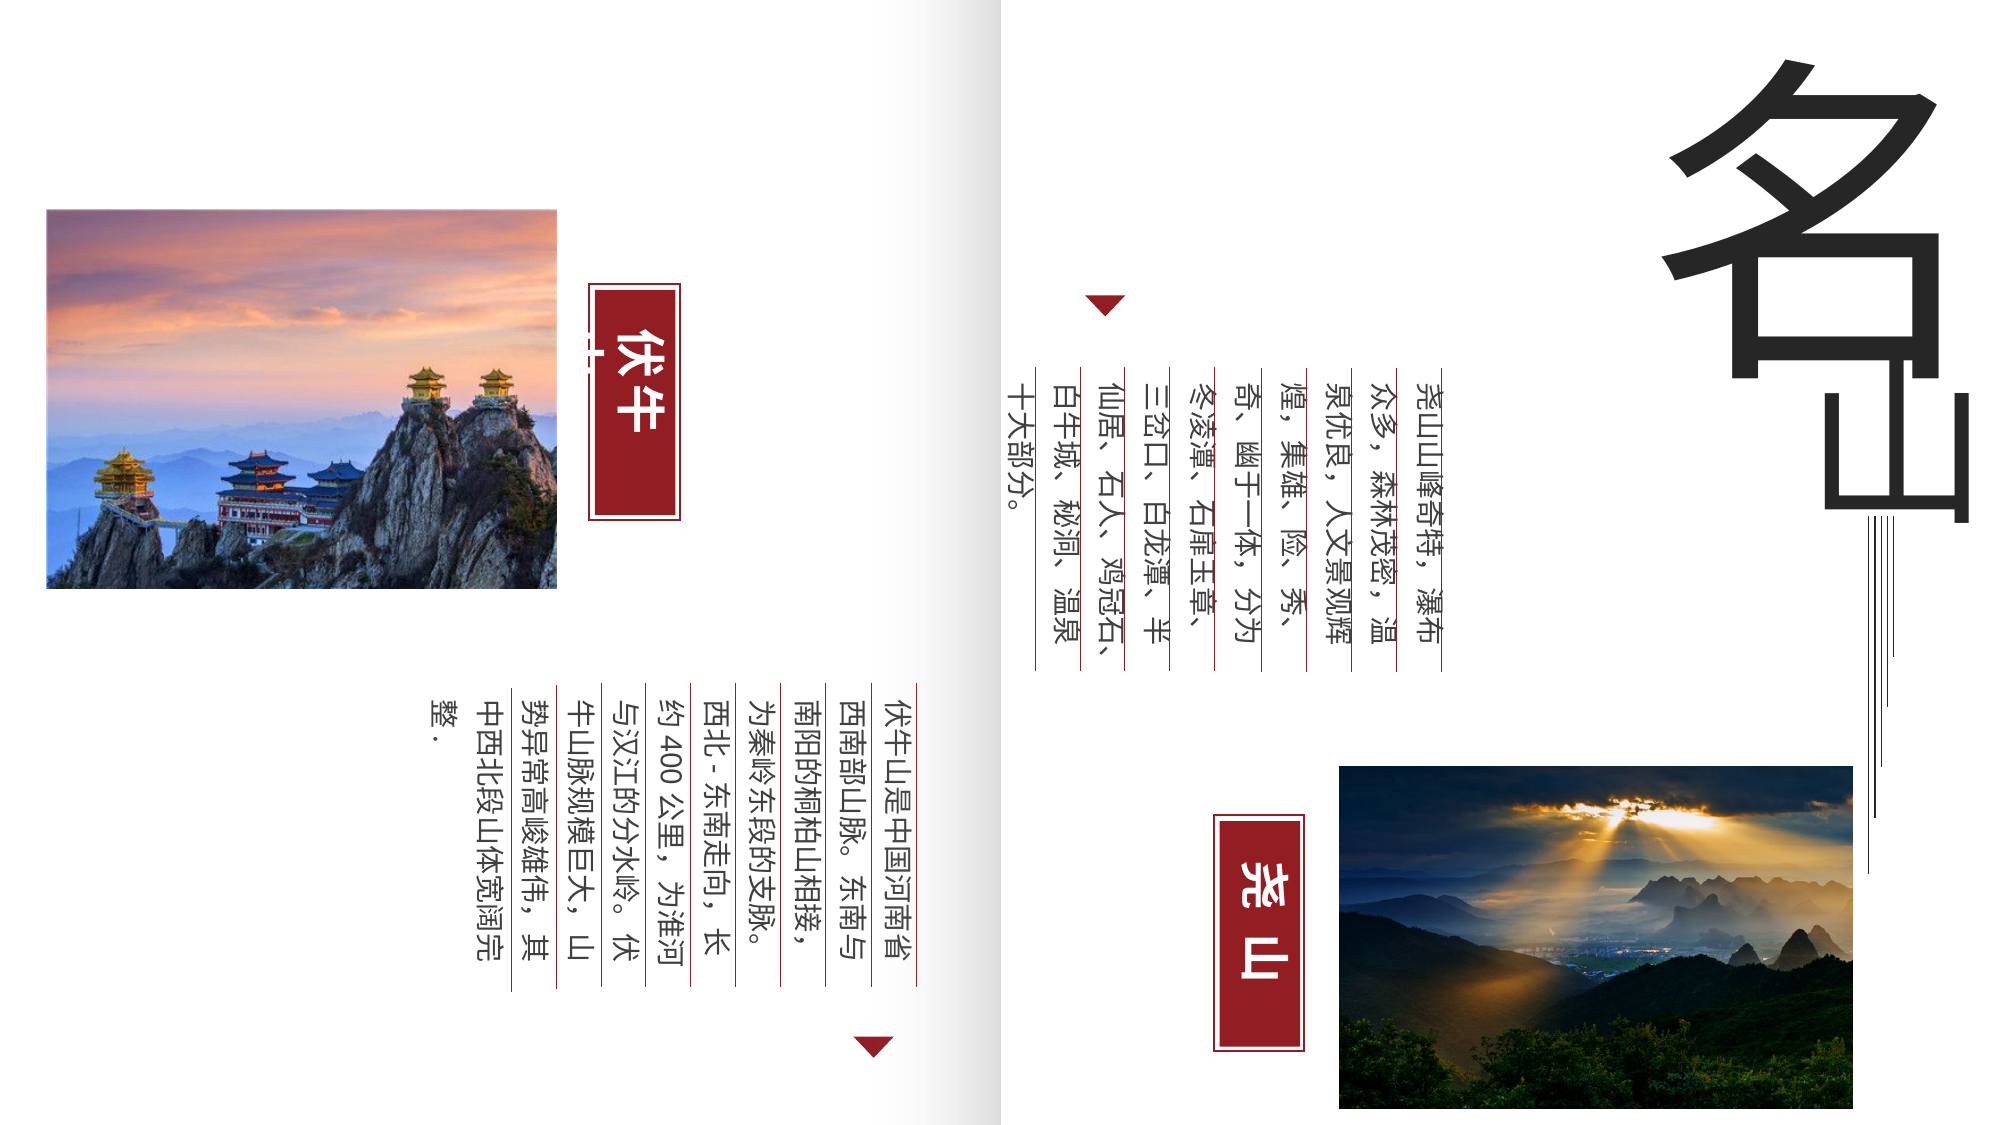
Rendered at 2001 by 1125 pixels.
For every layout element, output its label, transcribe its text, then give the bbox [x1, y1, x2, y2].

text_box [866, 0, 1002, 1125]
text_box [851, 1035, 866, 1052]
text_box 尧山山峰奇特，瀑布众多，森林茂密，温泉优良，人文景观辉煌，集雄、险、秀、奇、幽于一体，分为冬凌潭、石扉玉章、三岔口、白龙潭、半仙居、石人、鸡冠石、白牛城、秘洞、温泉十大部分。 [1002, 367, 1467, 673]
text_box 伏牛山是中国河南省西南部山脉。东南与南阳的桐柏山相接，为秦岭东段的支脉。西北-东南走向，长约400公里，为淮河与汉江的分水岭。伏牛山脉规模巨大，山势异常高峻雄伟，其中西北段山体宽阔完整. [446, 684, 556, 990]
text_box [588, 283, 680, 520]
picture [46, 209, 557, 589]
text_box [1868, 516, 1894, 875]
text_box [1213, 815, 1305, 1052]
text_box 伏牛山是中国河南省西南部山脉。东南与南阳的桐柏山相接，为秦岭东段的支脉。西北-东南走向，长约400公里，为淮河与汉江的分水岭。伏牛山脉规模巨大，山势异常高峻雄伟，其中西北段山体宽阔完整. [557, 684, 866, 990]
text_box 山 [1790, 318, 2000, 554]
text_box [1082, 294, 1128, 318]
text_box 名 [1630, 0, 1881, 429]
picture [1339, 766, 1853, 1109]
